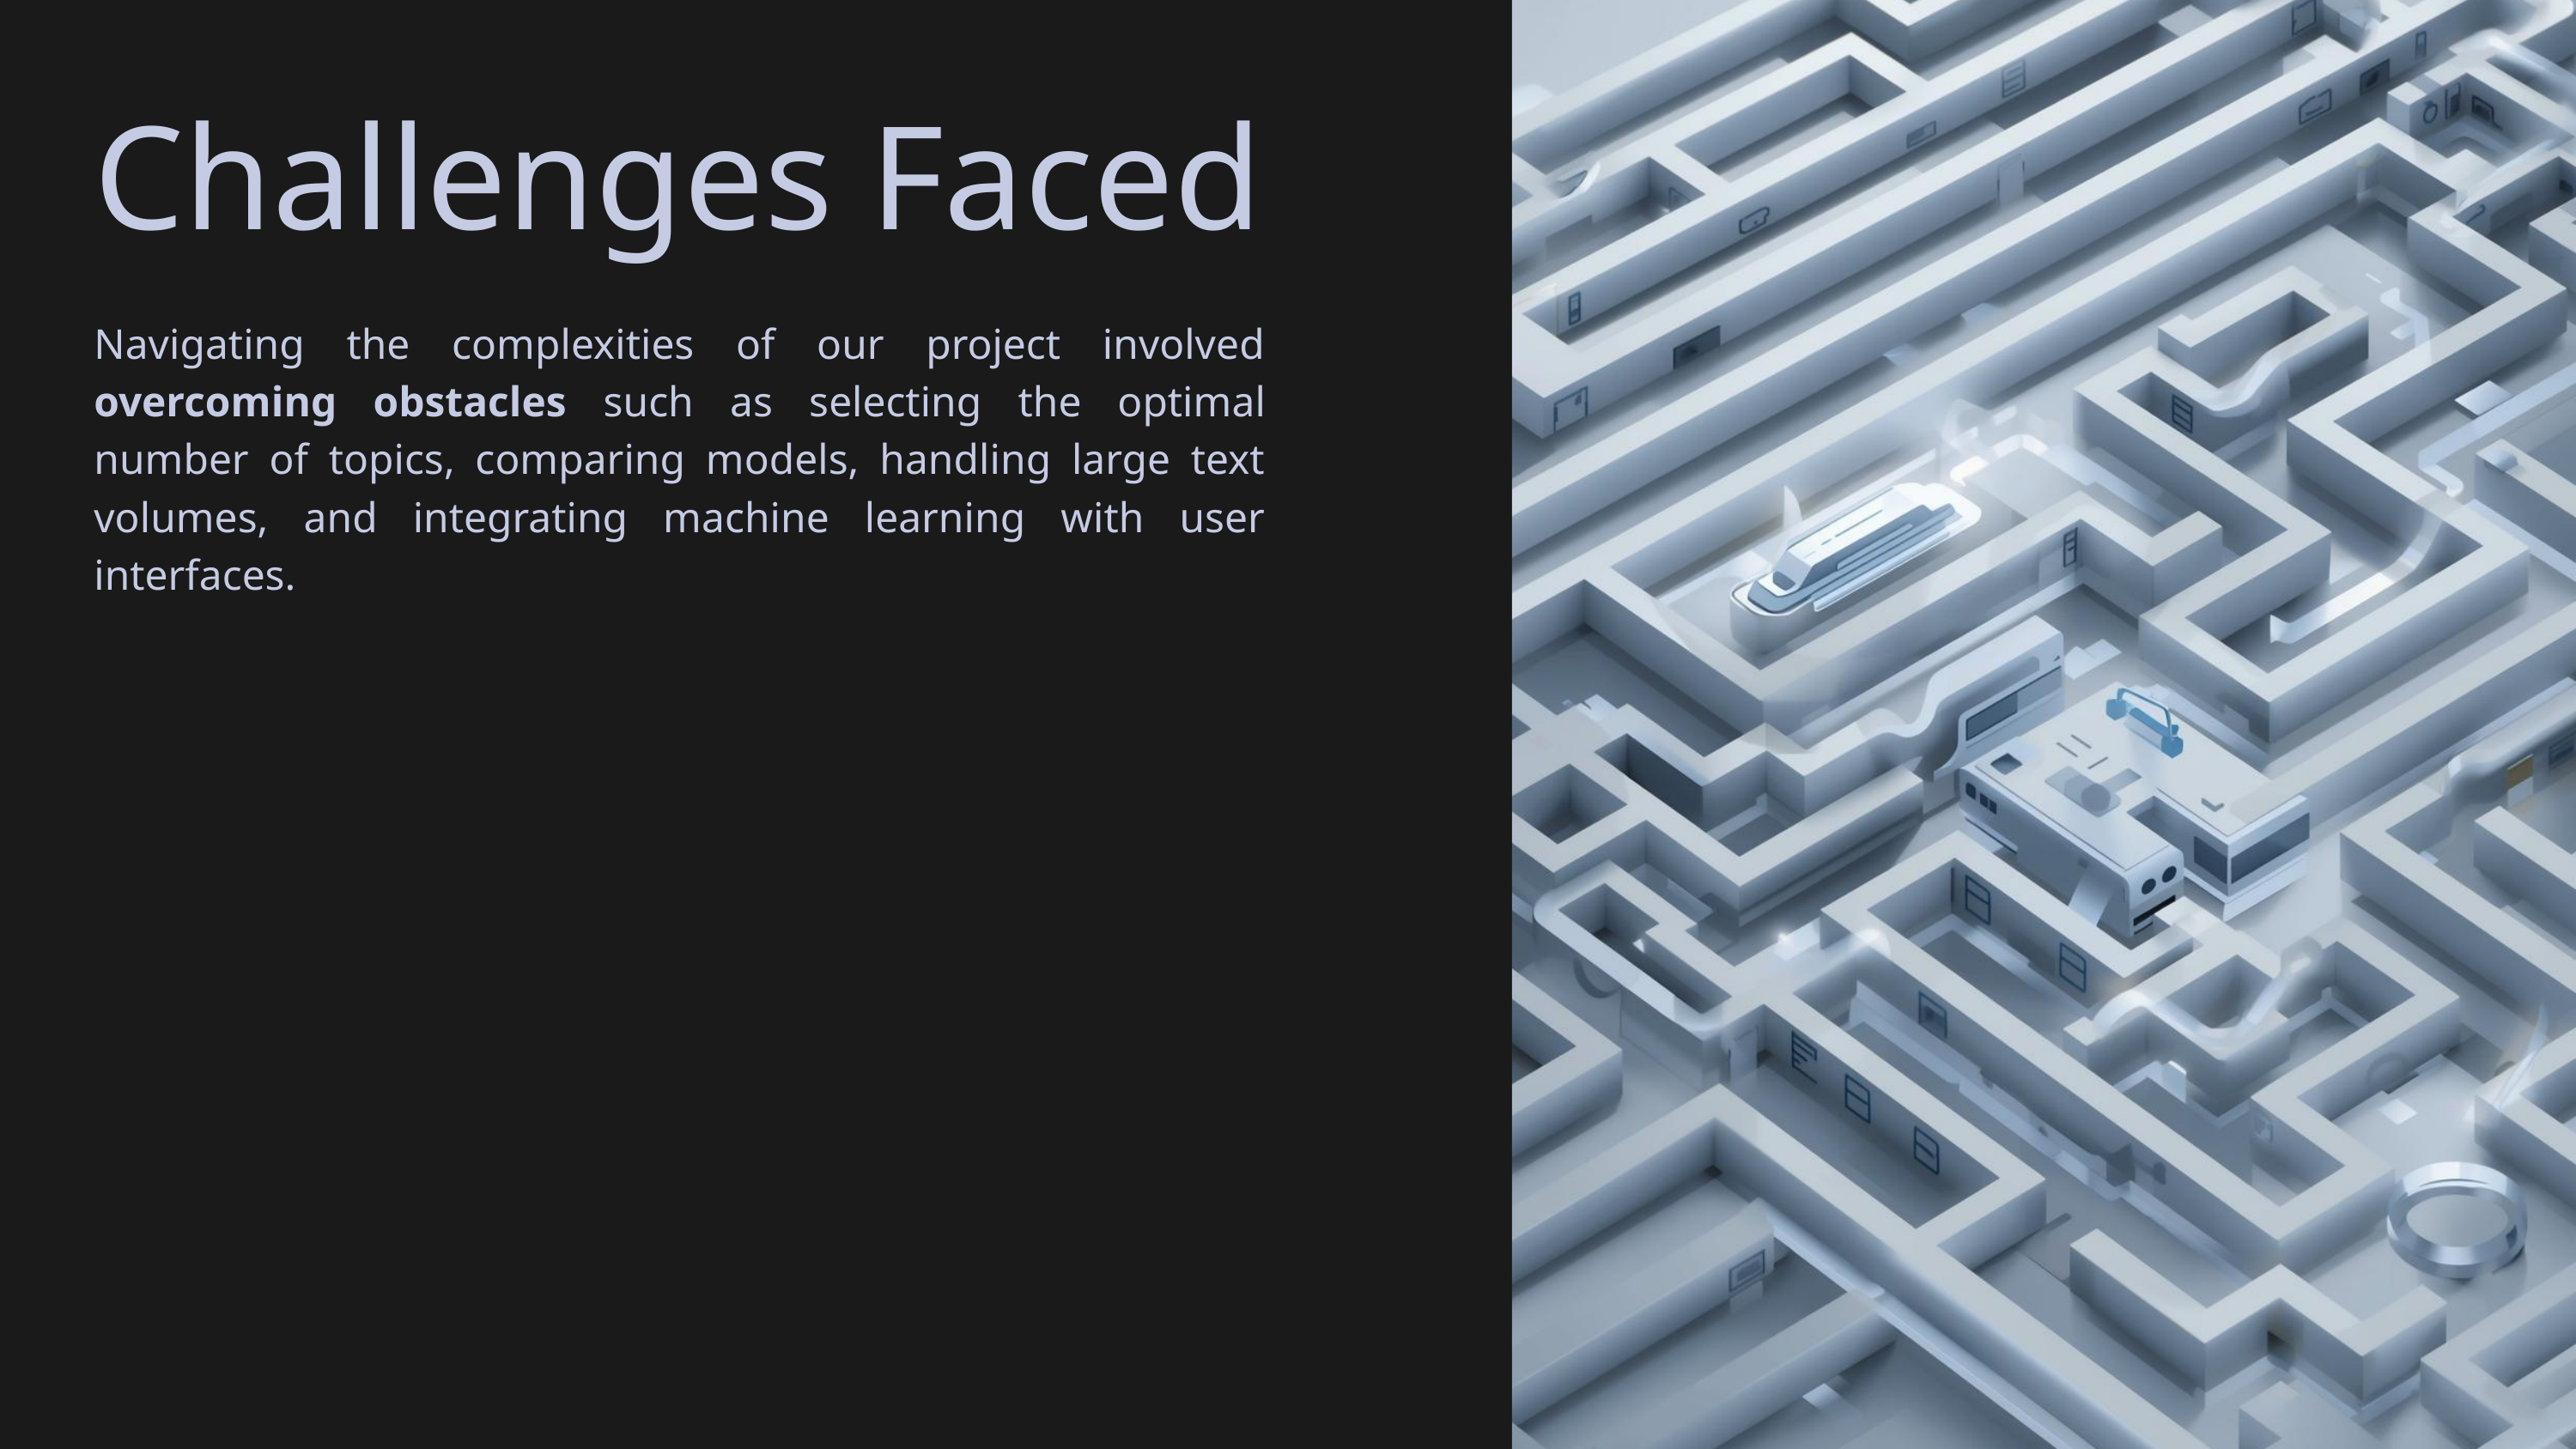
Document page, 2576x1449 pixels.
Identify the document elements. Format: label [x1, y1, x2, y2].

text_box [1511, 0, 2576, 1449]
text_box [94, 94, 1267, 533]
